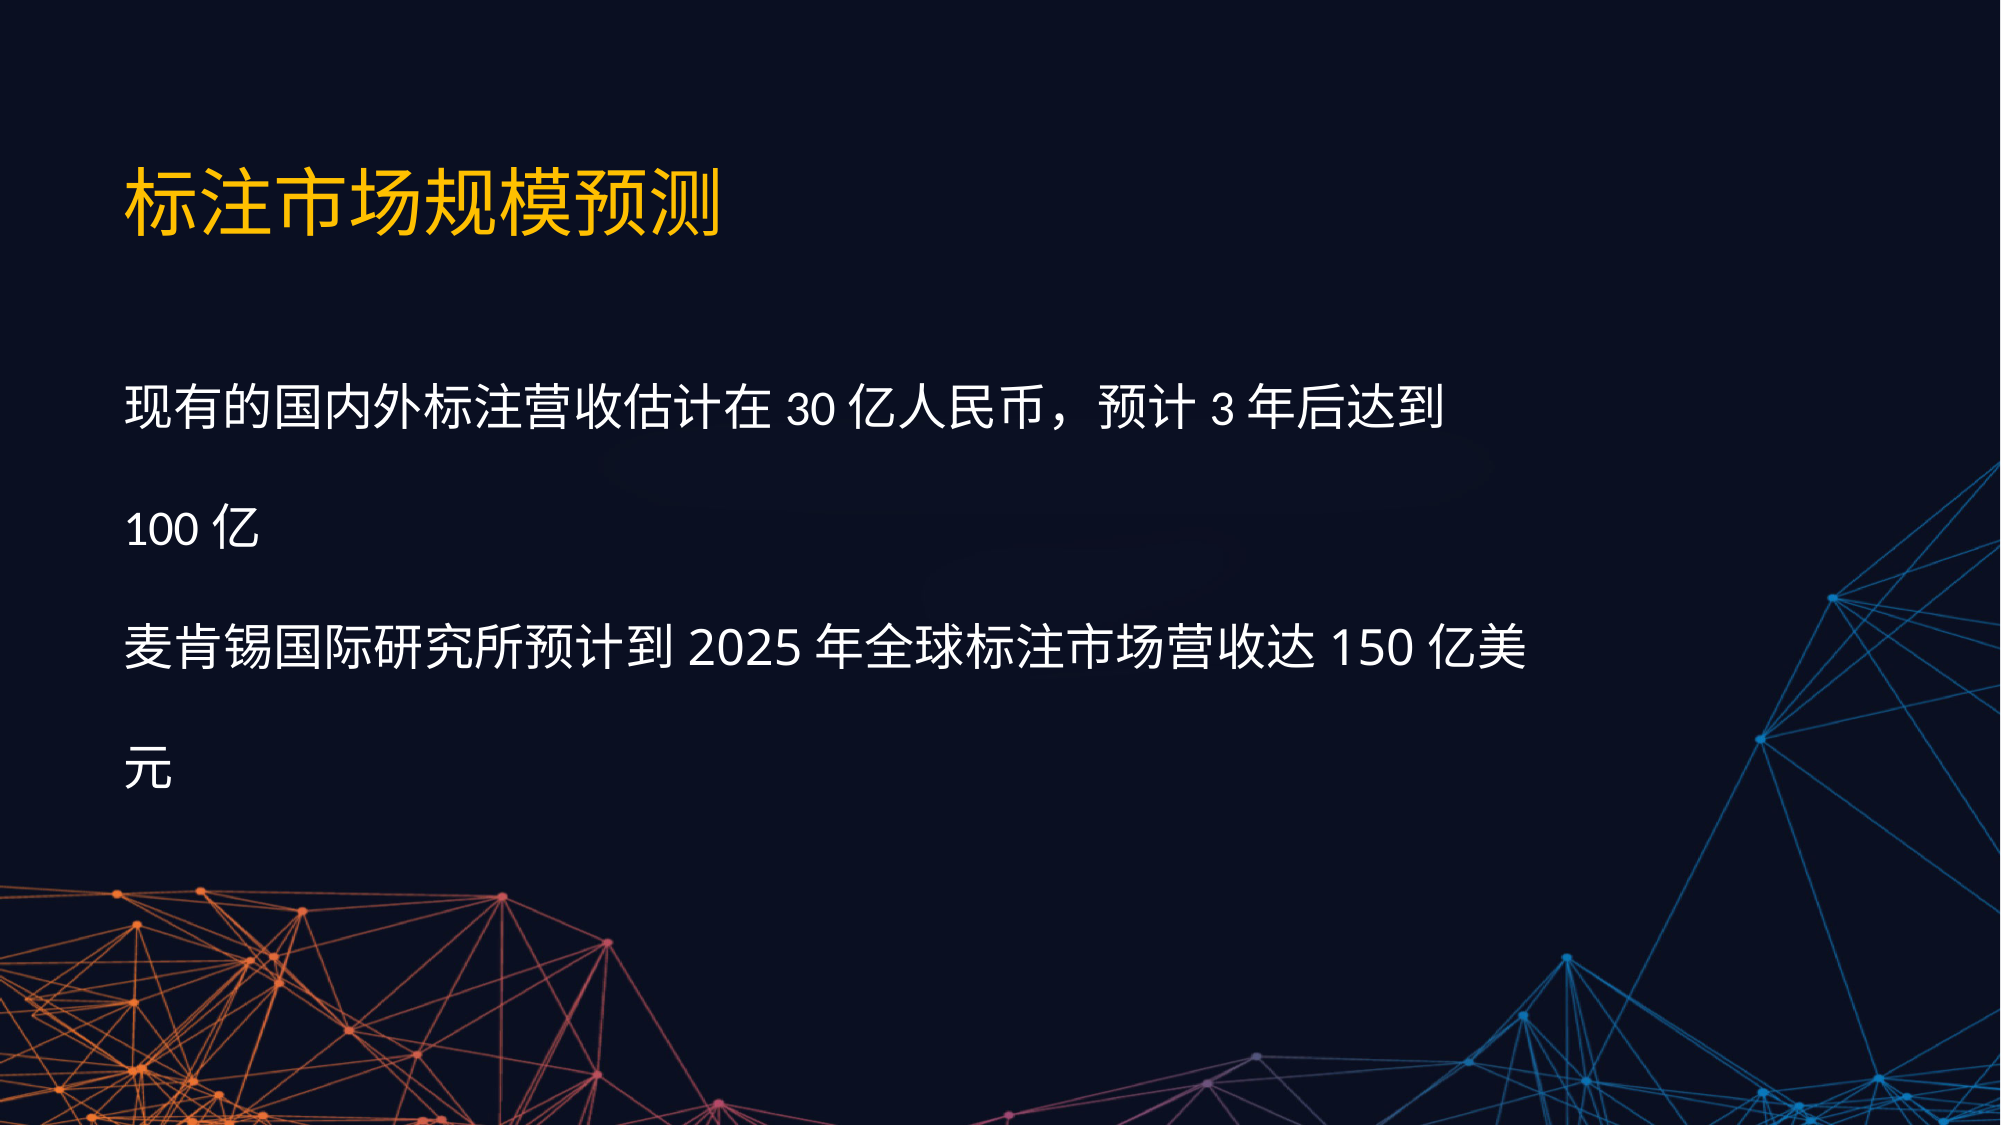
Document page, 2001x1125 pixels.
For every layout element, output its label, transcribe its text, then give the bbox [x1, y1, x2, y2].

text_box 标注市场规模预测 [108, 148, 1668, 253]
text_box 现有的国内外标注营收估计在30亿人民币，预计3年后达到100亿 麦肯锡国际研究所预计到2025年全球标注市场营收达150亿美元 [108, 307, 1546, 863]
picture [0, 0, 2001, 1125]
